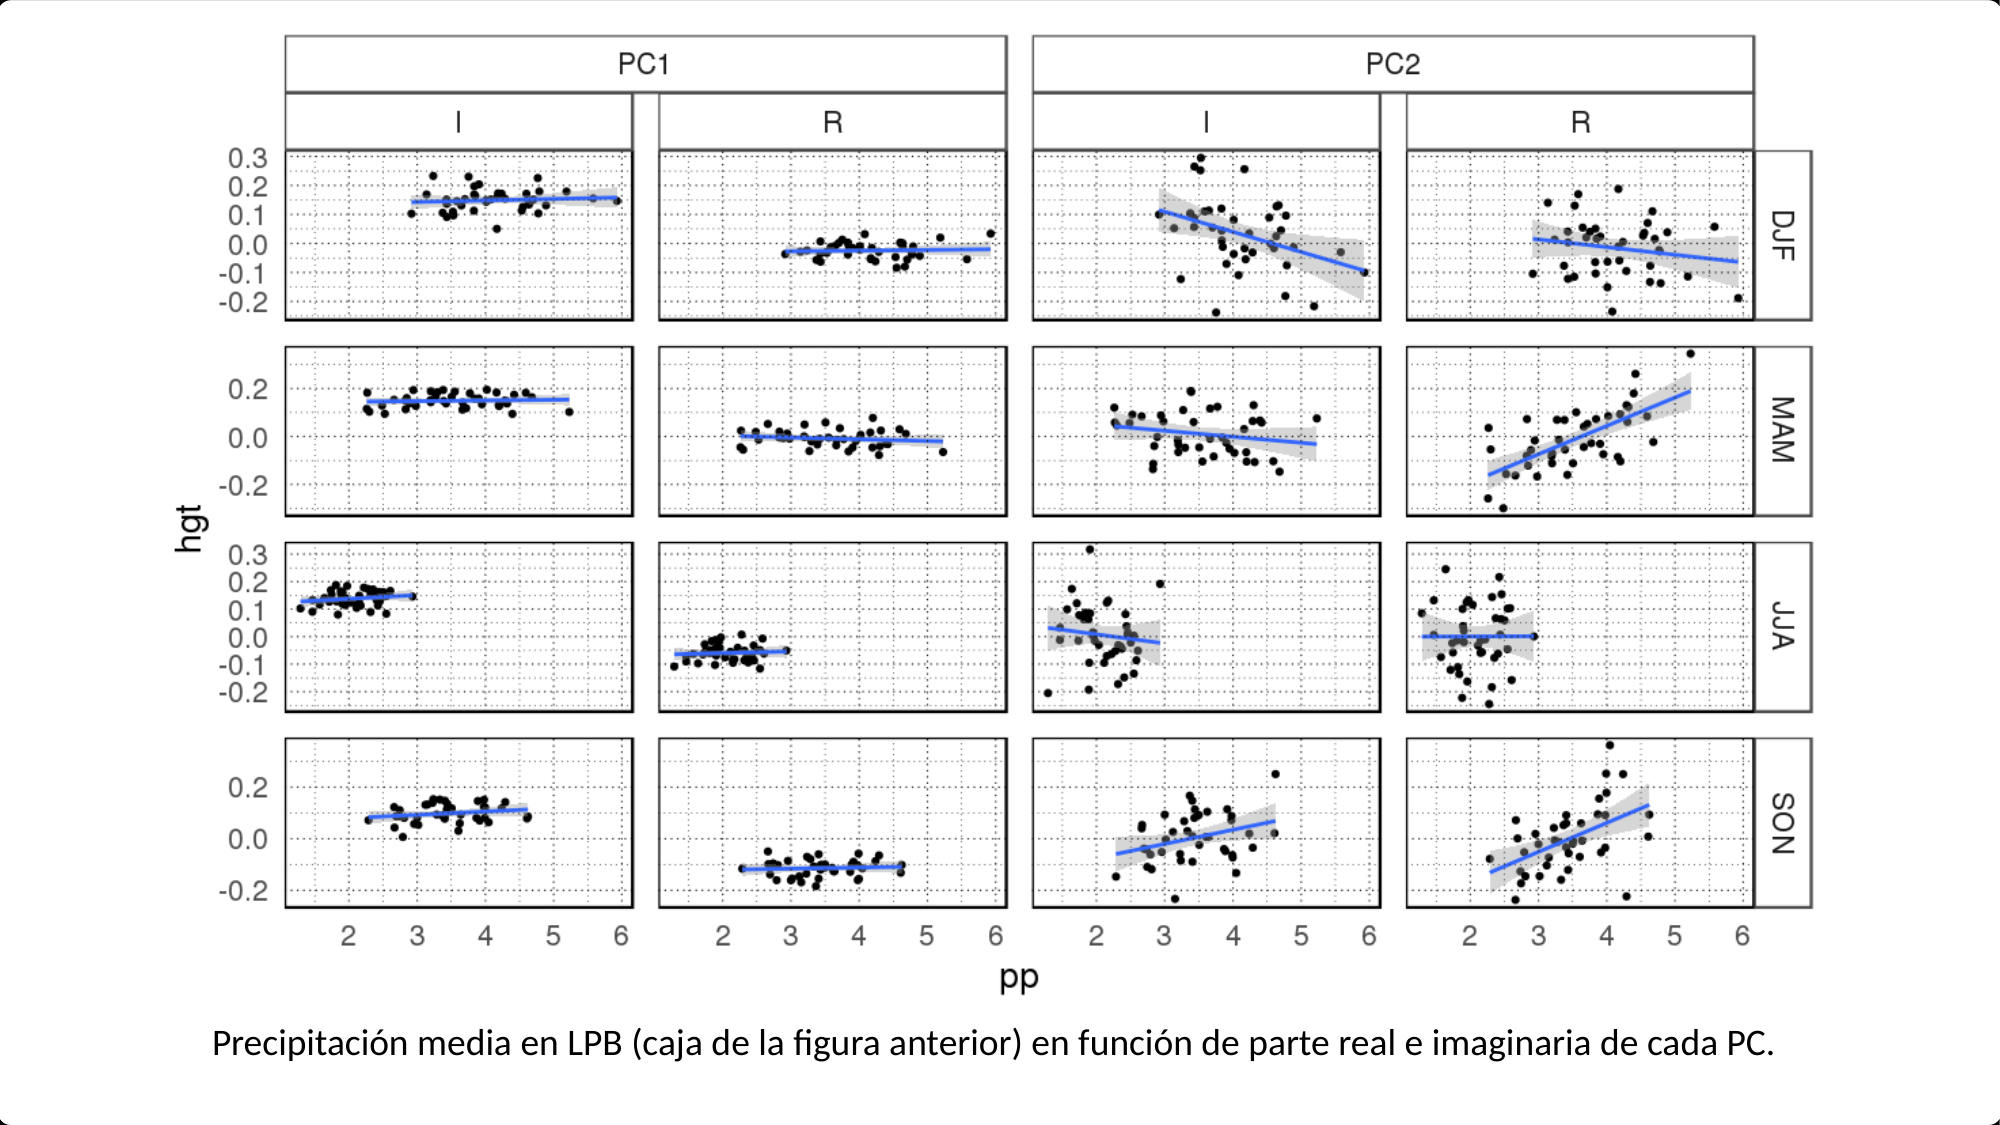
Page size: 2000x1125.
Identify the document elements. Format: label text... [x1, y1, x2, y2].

picture [160, 20, 1827, 1011]
text_box Precipitación media en LPB (caja de la figura anterior) en función de parte real e imaginaria de cada PC. [29, 1010, 1961, 1094]
